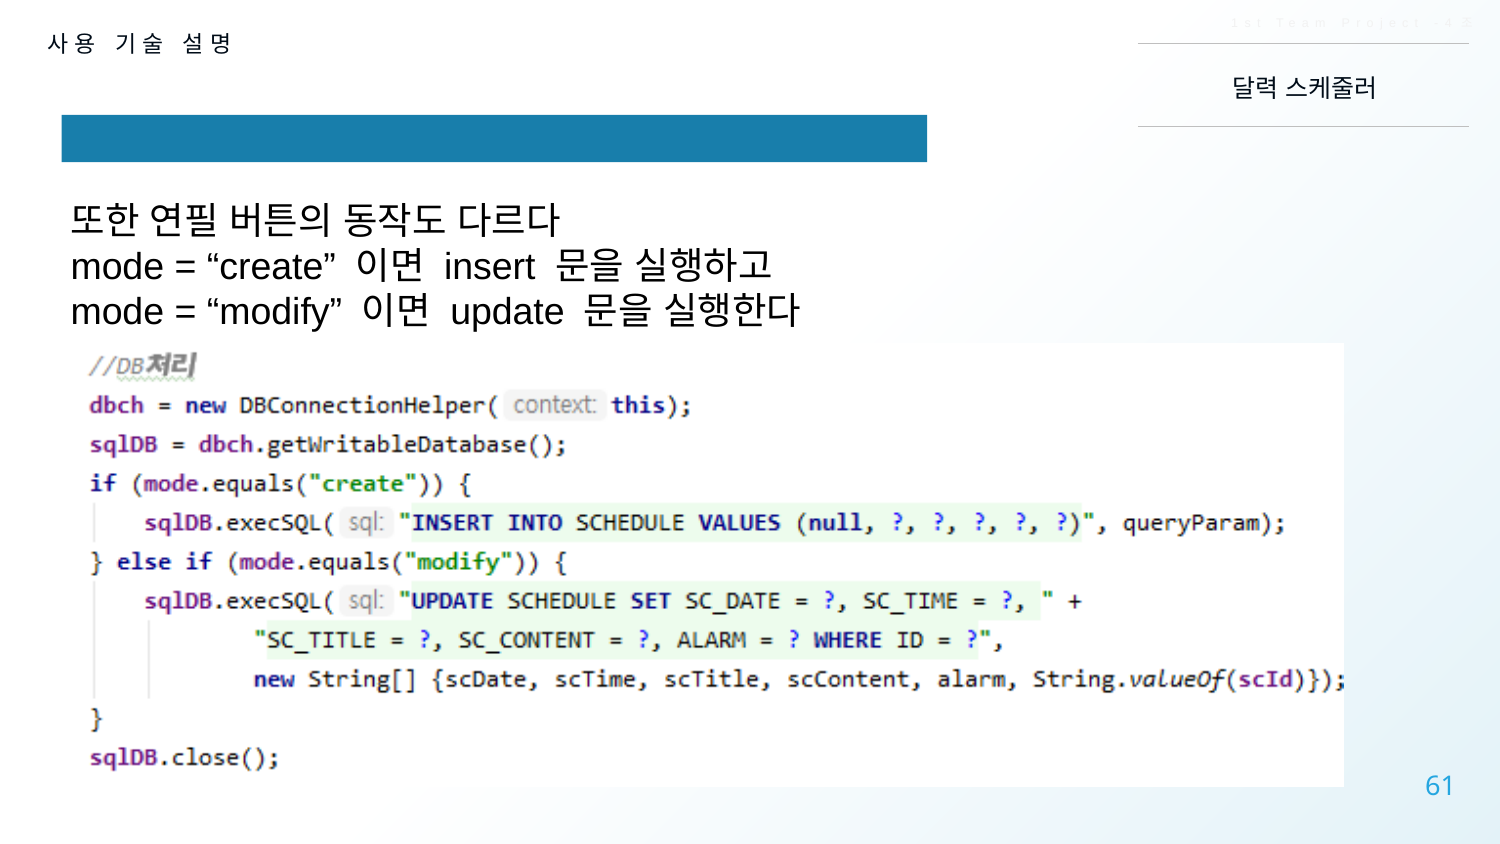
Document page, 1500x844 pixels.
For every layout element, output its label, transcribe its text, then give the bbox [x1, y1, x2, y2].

text_box 또한 연필 버튼의 동작도 다르다 mode = “create” 이면 insert 문을 실행하고 mode = “modify” 이면 update 문을 실행한다 [55, 189, 1367, 340]
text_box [1137, 7, 1494, 127]
text_box 사용 기술 설명 [32, 22, 260, 65]
picture [78, 343, 1344, 787]
slide_number 61 [1366, 754, 1457, 819]
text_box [61, 114, 928, 165]
